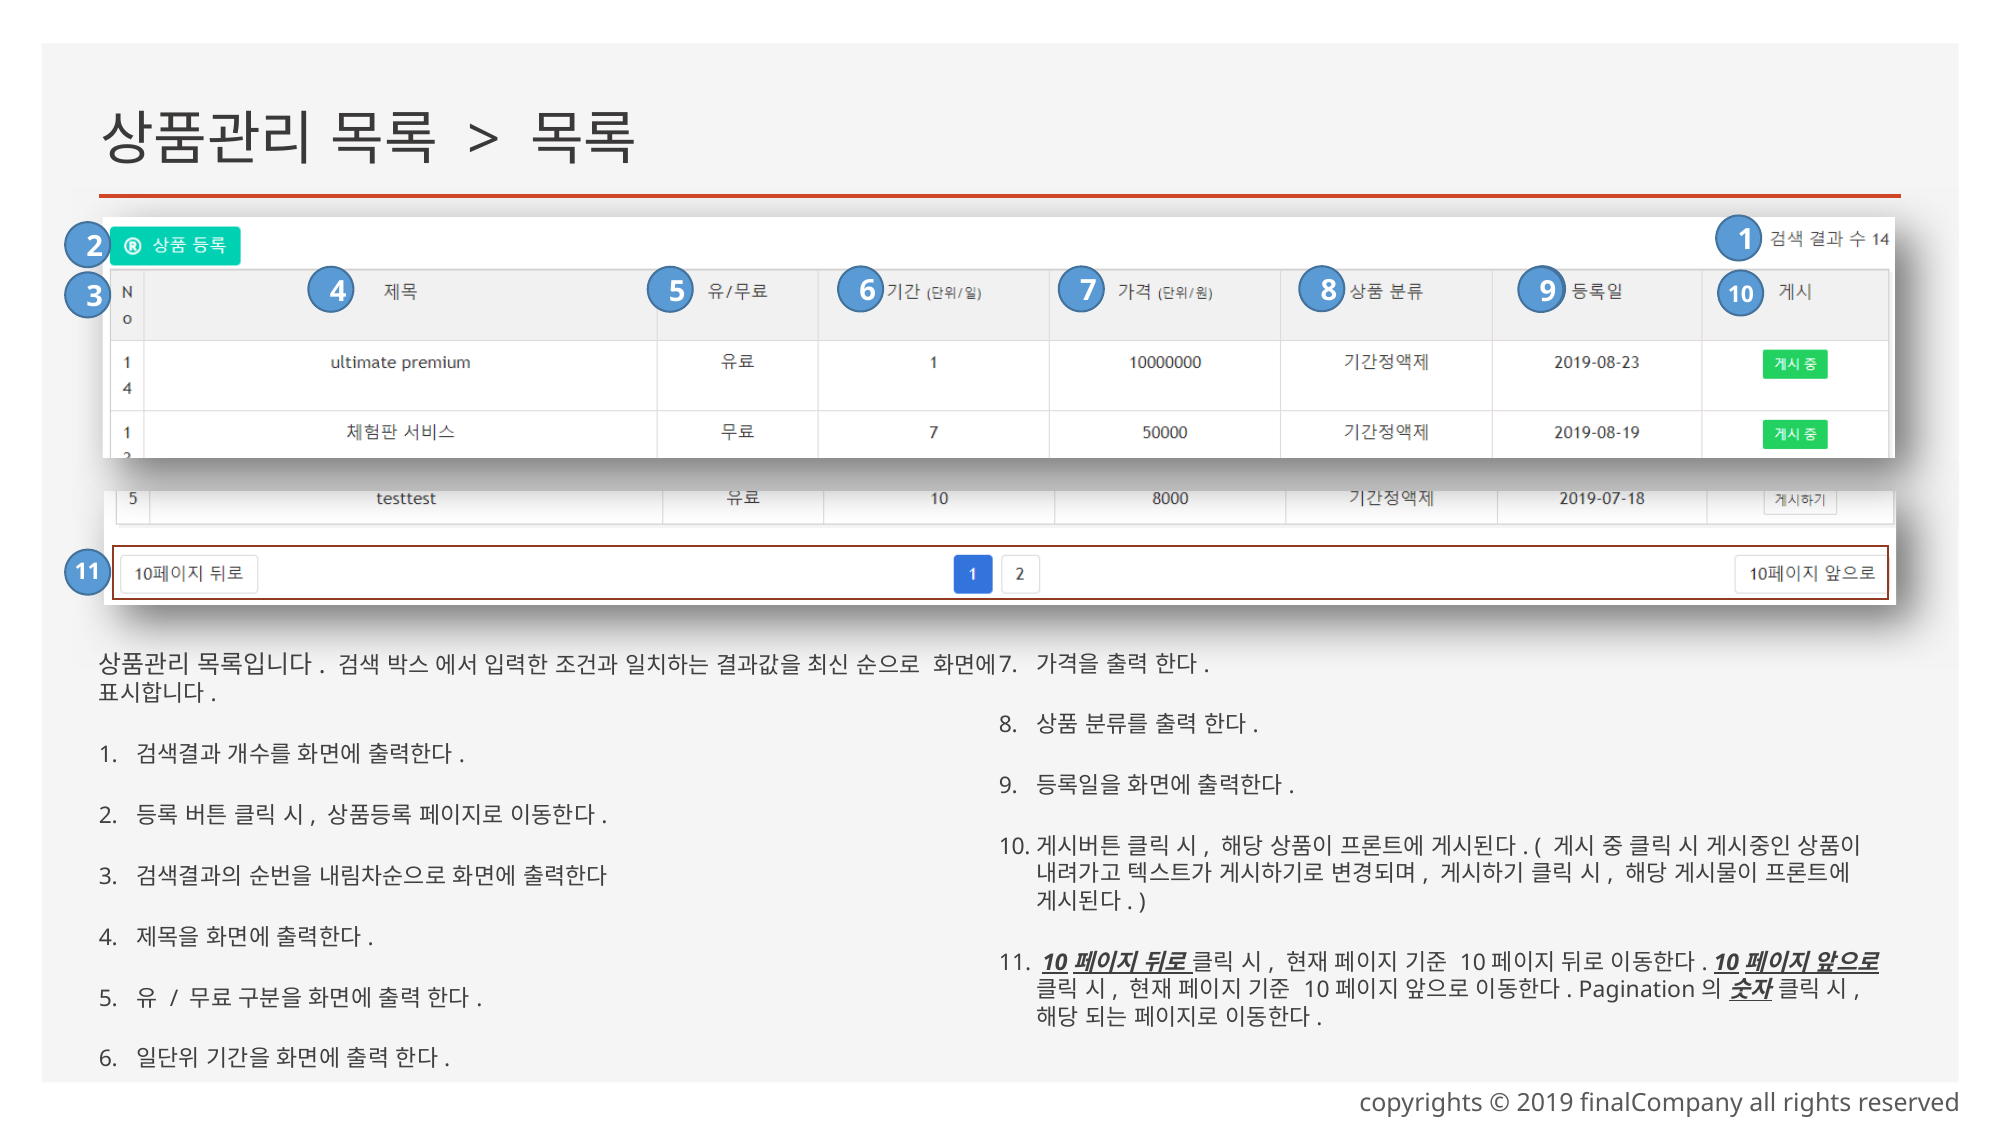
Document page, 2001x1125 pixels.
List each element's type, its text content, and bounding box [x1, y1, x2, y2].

picture [103, 491, 1897, 605]
text_box copyrights © 2019 finalCompany all rights reserved [1184, 1071, 2000, 1125]
text_box [75, 592, 101, 596]
text_box 2 [64, 221, 102, 269]
text_box 3 [64, 271, 102, 319]
text_box 11 [59, 549, 103, 592]
text_box 상품관리 목록입니다. 검색 박스 에서 입력한 조건과 일치하는 결과값을 최신 순으로 화면에 표시합니다. 검색결과 개수를 화면에 출력한다. 등록 버튼 클릭 시, 상품등록 페이지로 이동한다. 검색결과의 순번을 내림차순으로 화면에 출력한다 제목을 화면에 출력한다. 유 / 무료 구분을 화면에 출력 한다. 일단위 기간을 화면에 출력 한다. 가격을 출력 한다. 상품 분류를 출력 한다. 등록일을 화면에 출력한다. 게시버튼 클릭 시, 해당 상품이 프론트에 게시된다. ( 게시 중 클릭 시 게시중인 상품이 내려가고 텍스트가 게시하기로 변경되며, 게시하기 클릭 시, 해당 게시물이 프론트에 게시된다. ) 10페이지 뒤로 클릭 시, 현재 페이지 기준 10페이지 뒤로 이동한다. 10페이지 앞으로 클릭 시, 현재 페이지 기준 10페이지 앞으로 이동한다. Pagination의 숫자 클릭 시, 해당 되는 페이지로 이동한다. [83, 641, 1914, 1011]
picture [102, 216, 1895, 458]
title 상품관리 목록 > 목록 [85, 73, 1447, 179]
